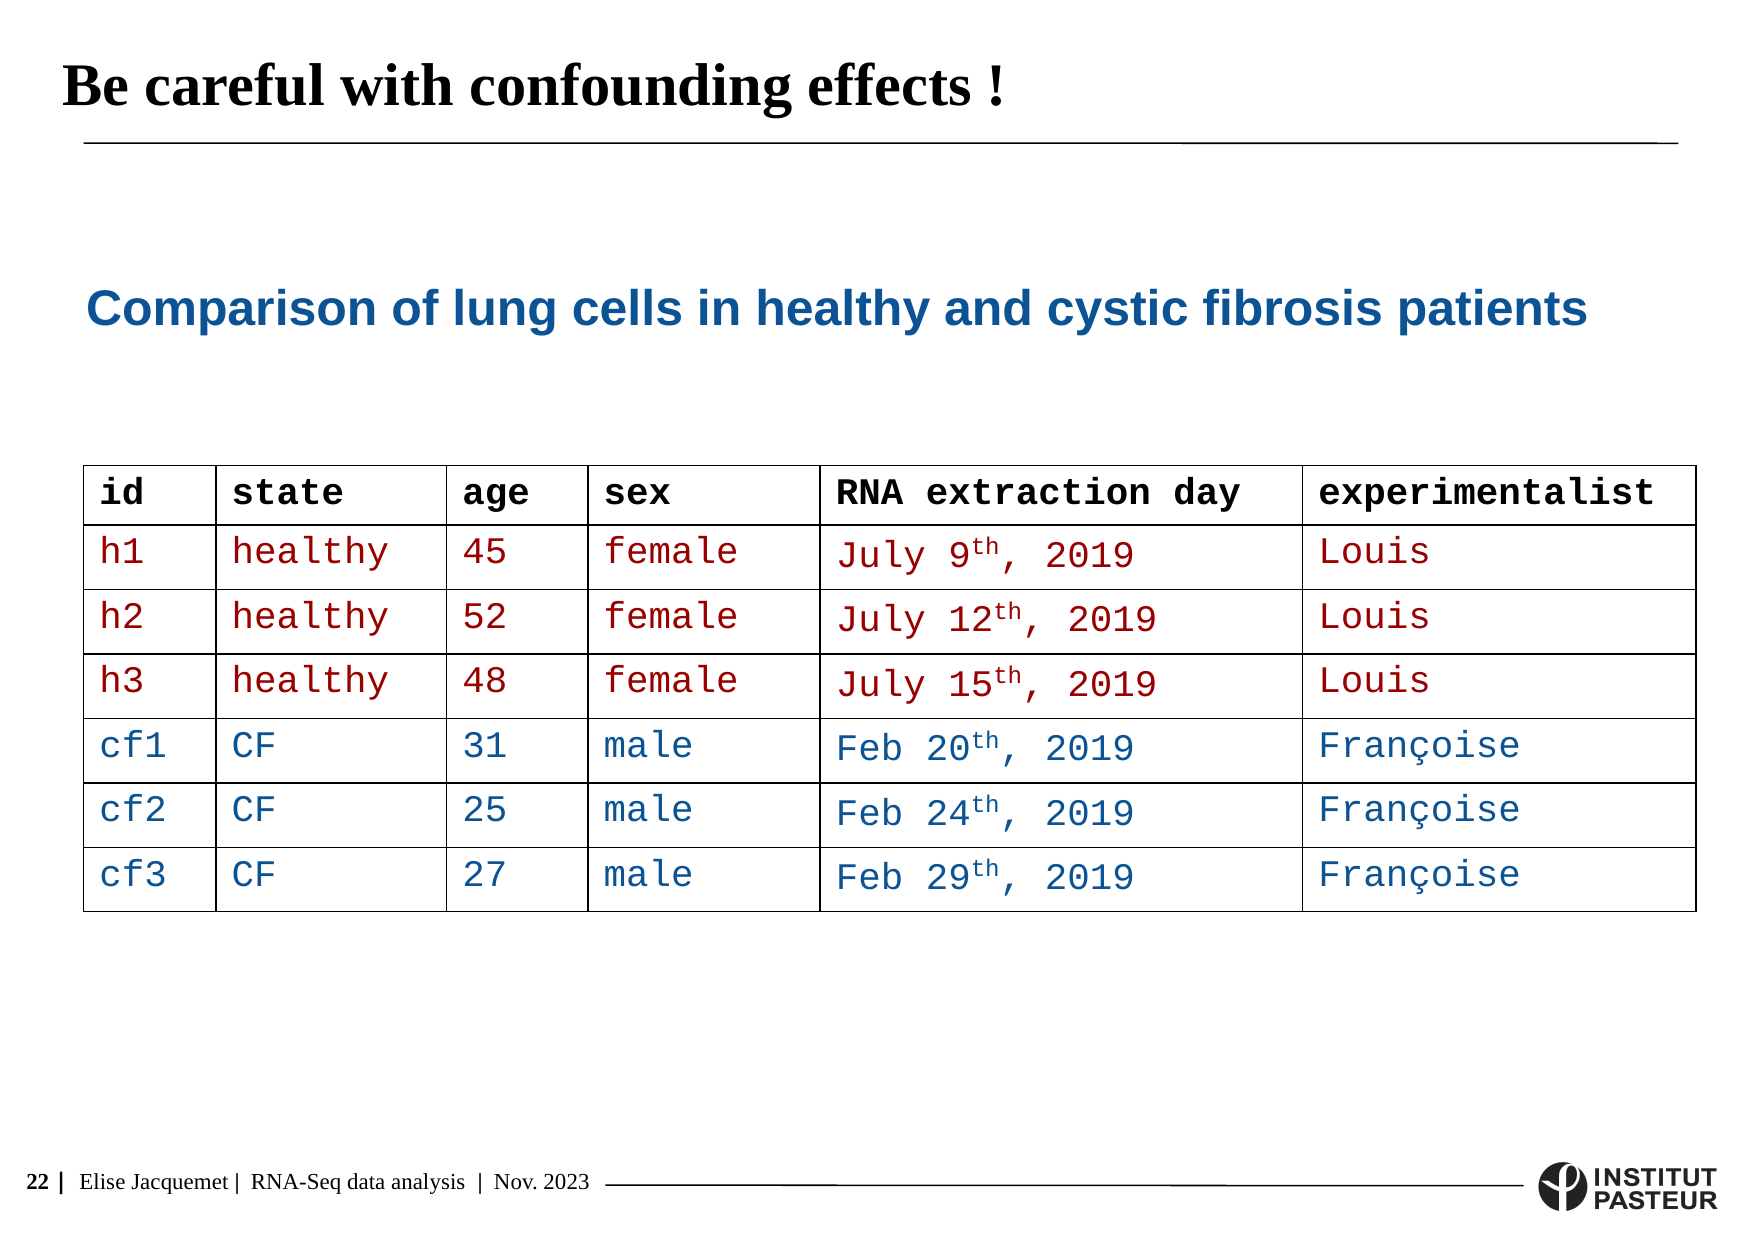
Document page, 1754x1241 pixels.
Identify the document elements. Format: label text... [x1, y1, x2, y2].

table_cell Louis [1303, 655, 1695, 718]
text_box Be careful with confounding effects ! [62, 2, 1692, 160]
table_header sex [589, 466, 819, 524]
table_cell female [589, 590, 819, 653]
table_cell cf3 [84, 848, 215, 911]
table_header experimentalist [1303, 466, 1695, 524]
table_cell Feb 24th, 2019 [821, 784, 1302, 847]
table_cell July 12th, 2019 [821, 590, 1302, 653]
table_cell Feb 20th, 2019 [821, 719, 1302, 782]
table_cell female [589, 655, 819, 718]
table_header state [217, 466, 446, 524]
table_cell CF [217, 719, 446, 782]
table_cell male [589, 784, 819, 847]
table_cell 25 [447, 784, 587, 847]
table_cell Louis [1303, 590, 1695, 653]
table_cell male [589, 719, 819, 782]
table_cell 27 [447, 848, 587, 911]
table_cell Françoise [1303, 848, 1695, 911]
table_cell July 9th, 2019 [821, 526, 1302, 589]
table_cell cf1 [84, 719, 215, 782]
table_cell healthy [217, 590, 446, 653]
table_cell h1 [84, 526, 215, 589]
table_header age [447, 466, 587, 524]
table_cell 31 [447, 719, 587, 782]
table_header RNA extraction day [821, 466, 1302, 524]
table_cell male [589, 848, 819, 911]
table_cell July 15th, 2019 [821, 655, 1302, 718]
table_cell h2 [84, 590, 215, 653]
table_cell female [589, 526, 819, 589]
table_cell Françoise [1303, 784, 1695, 847]
table_cell healthy [217, 526, 446, 589]
table_cell 48 [447, 655, 587, 718]
table_cell Françoise [1303, 719, 1695, 782]
table_cell healthy [217, 655, 446, 718]
table_cell CF [217, 784, 446, 847]
table_cell Louis [1303, 526, 1695, 589]
picture [1534, 1155, 1722, 1218]
text_box Comparison of lung cells in healthy and cystic ﬁbrosis patients [70, 267, 1618, 330]
table_cell CF [217, 848, 446, 911]
table_cell 45 [447, 526, 587, 589]
table_header id [84, 466, 215, 524]
table_cell cf2 [84, 784, 215, 847]
table_cell h3 [84, 655, 215, 718]
table_cell 52 [447, 590, 587, 653]
table_cell Feb 29th, 2019 [821, 848, 1302, 911]
